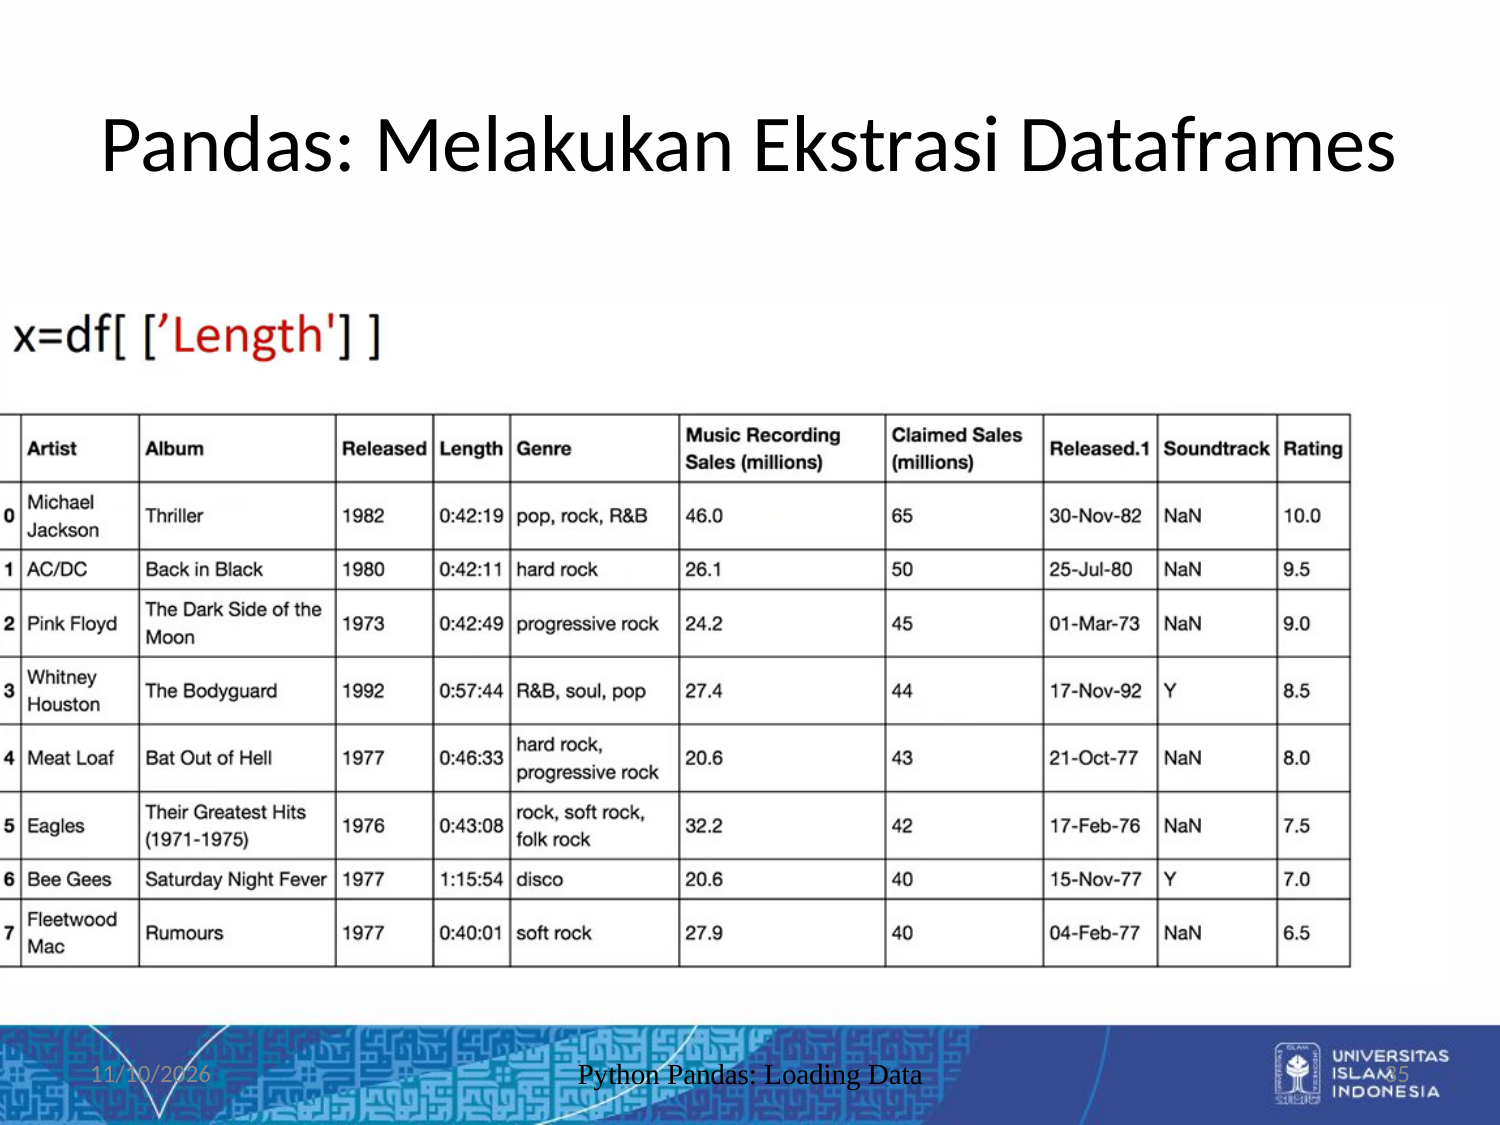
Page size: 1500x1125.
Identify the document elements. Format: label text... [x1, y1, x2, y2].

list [0, 299, 1450, 983]
slide_number 35 [1074, 1042, 1425, 1103]
picture [0, 0, 1500, 1125]
footer Python Pandas: Loading Data [512, 1042, 988, 1103]
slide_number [75, 1042, 425, 1103]
title Pandas: Melakukan Ekstrasi Dataframes [75, 45, 1425, 233]
